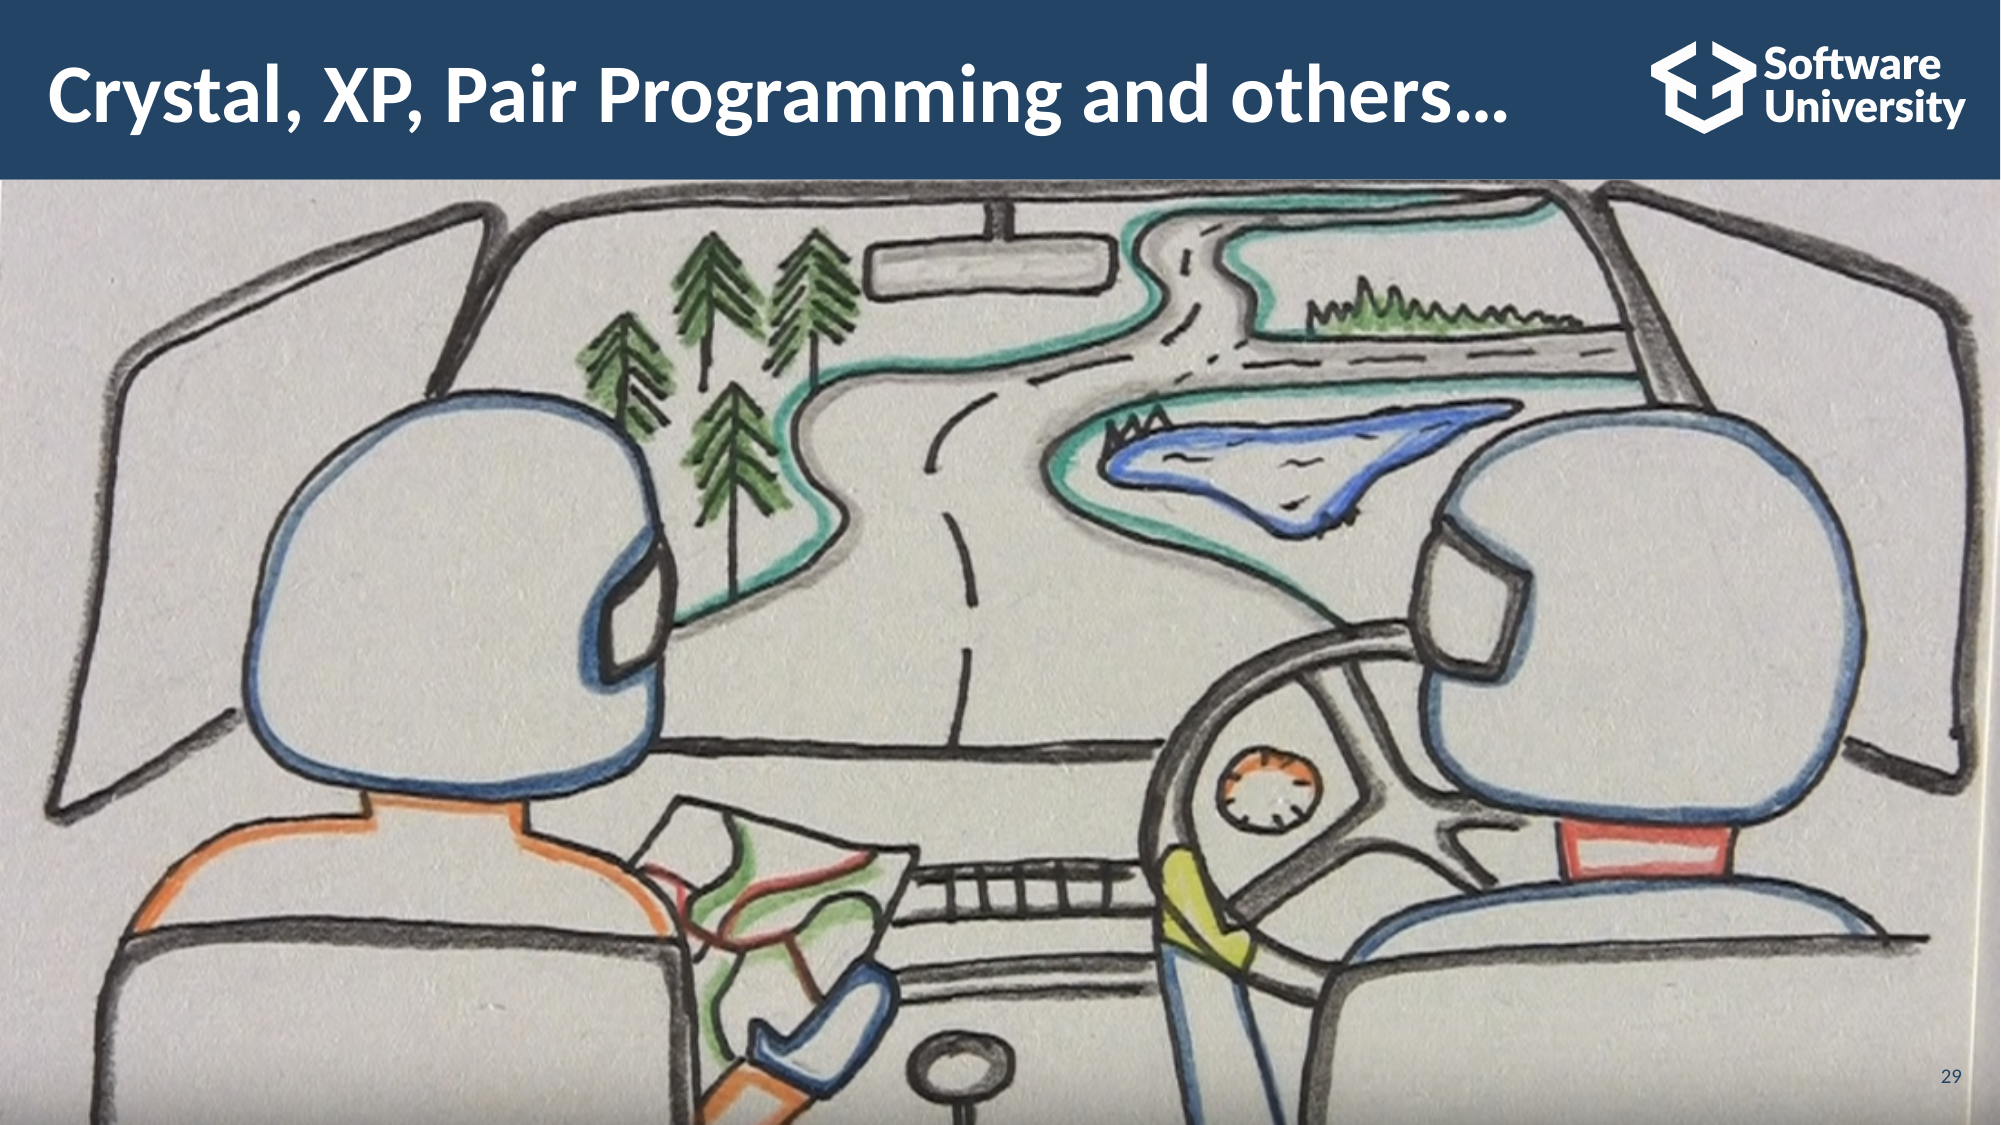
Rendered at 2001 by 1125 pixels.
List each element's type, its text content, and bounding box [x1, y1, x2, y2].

picture [0, 180, 2000, 1125]
picture [1651, 41, 1966, 134]
title Crystal, XP, Pair Programming and others… [31, 16, 1625, 162]
